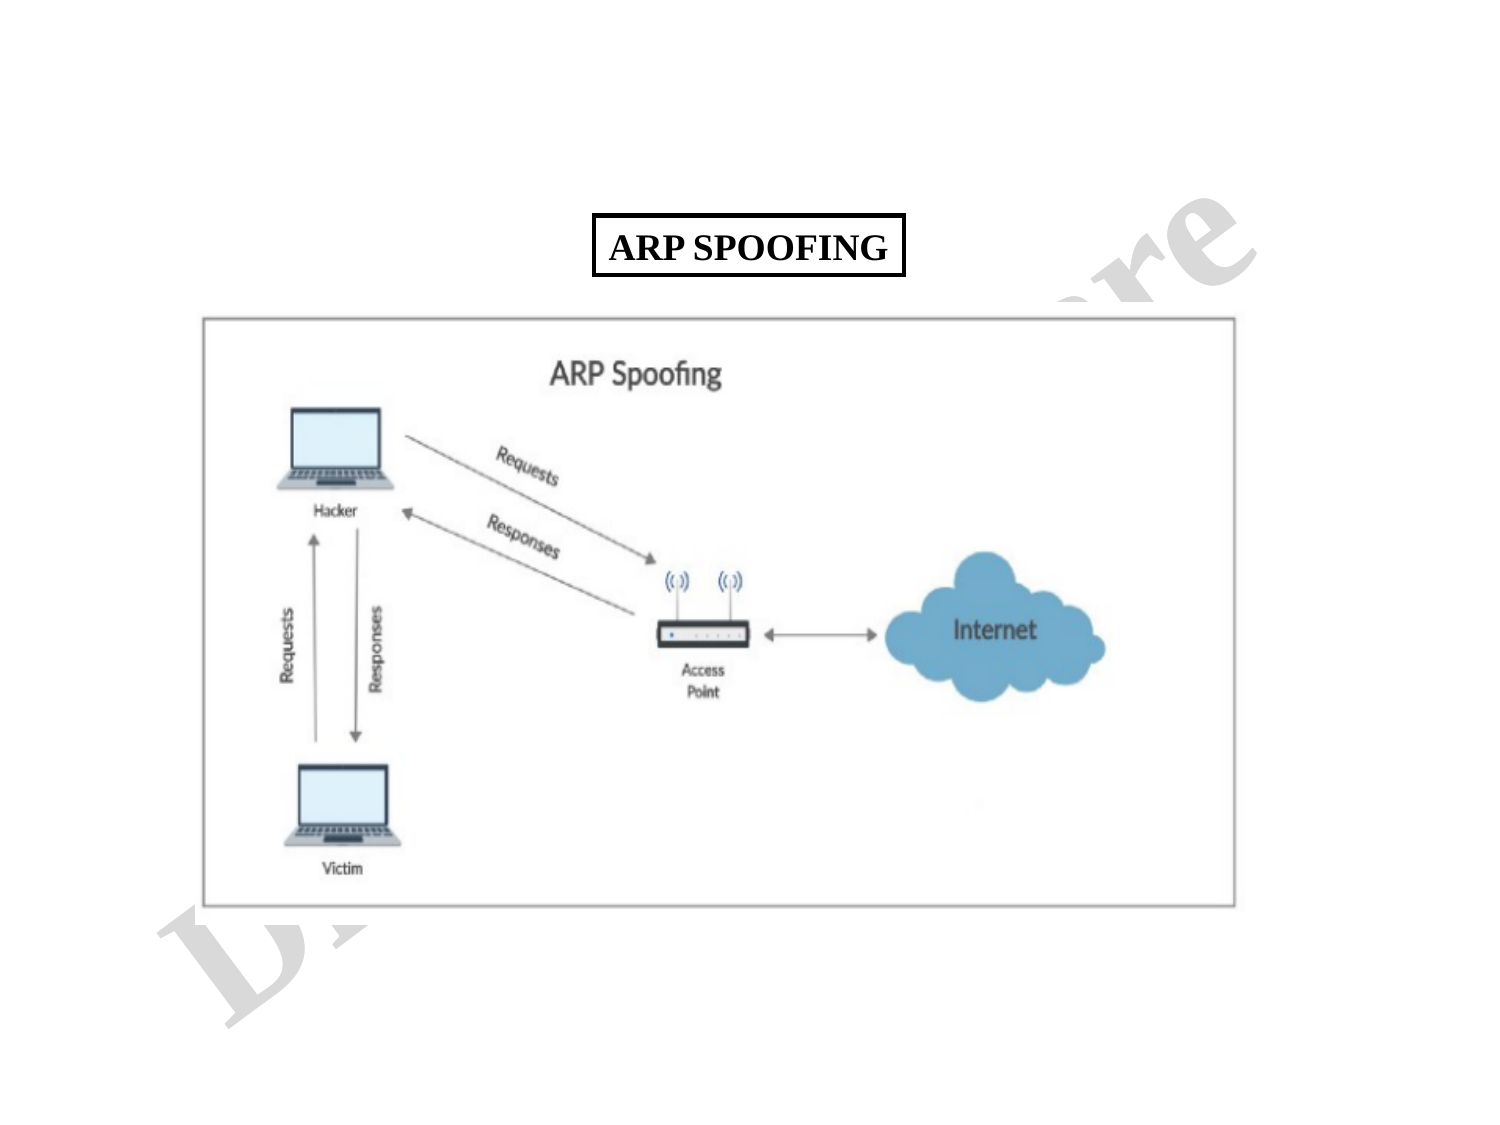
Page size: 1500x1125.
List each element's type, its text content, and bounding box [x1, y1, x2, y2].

picture [195, 302, 1246, 926]
text_box ARP SPOOFING [593, 215, 904, 276]
